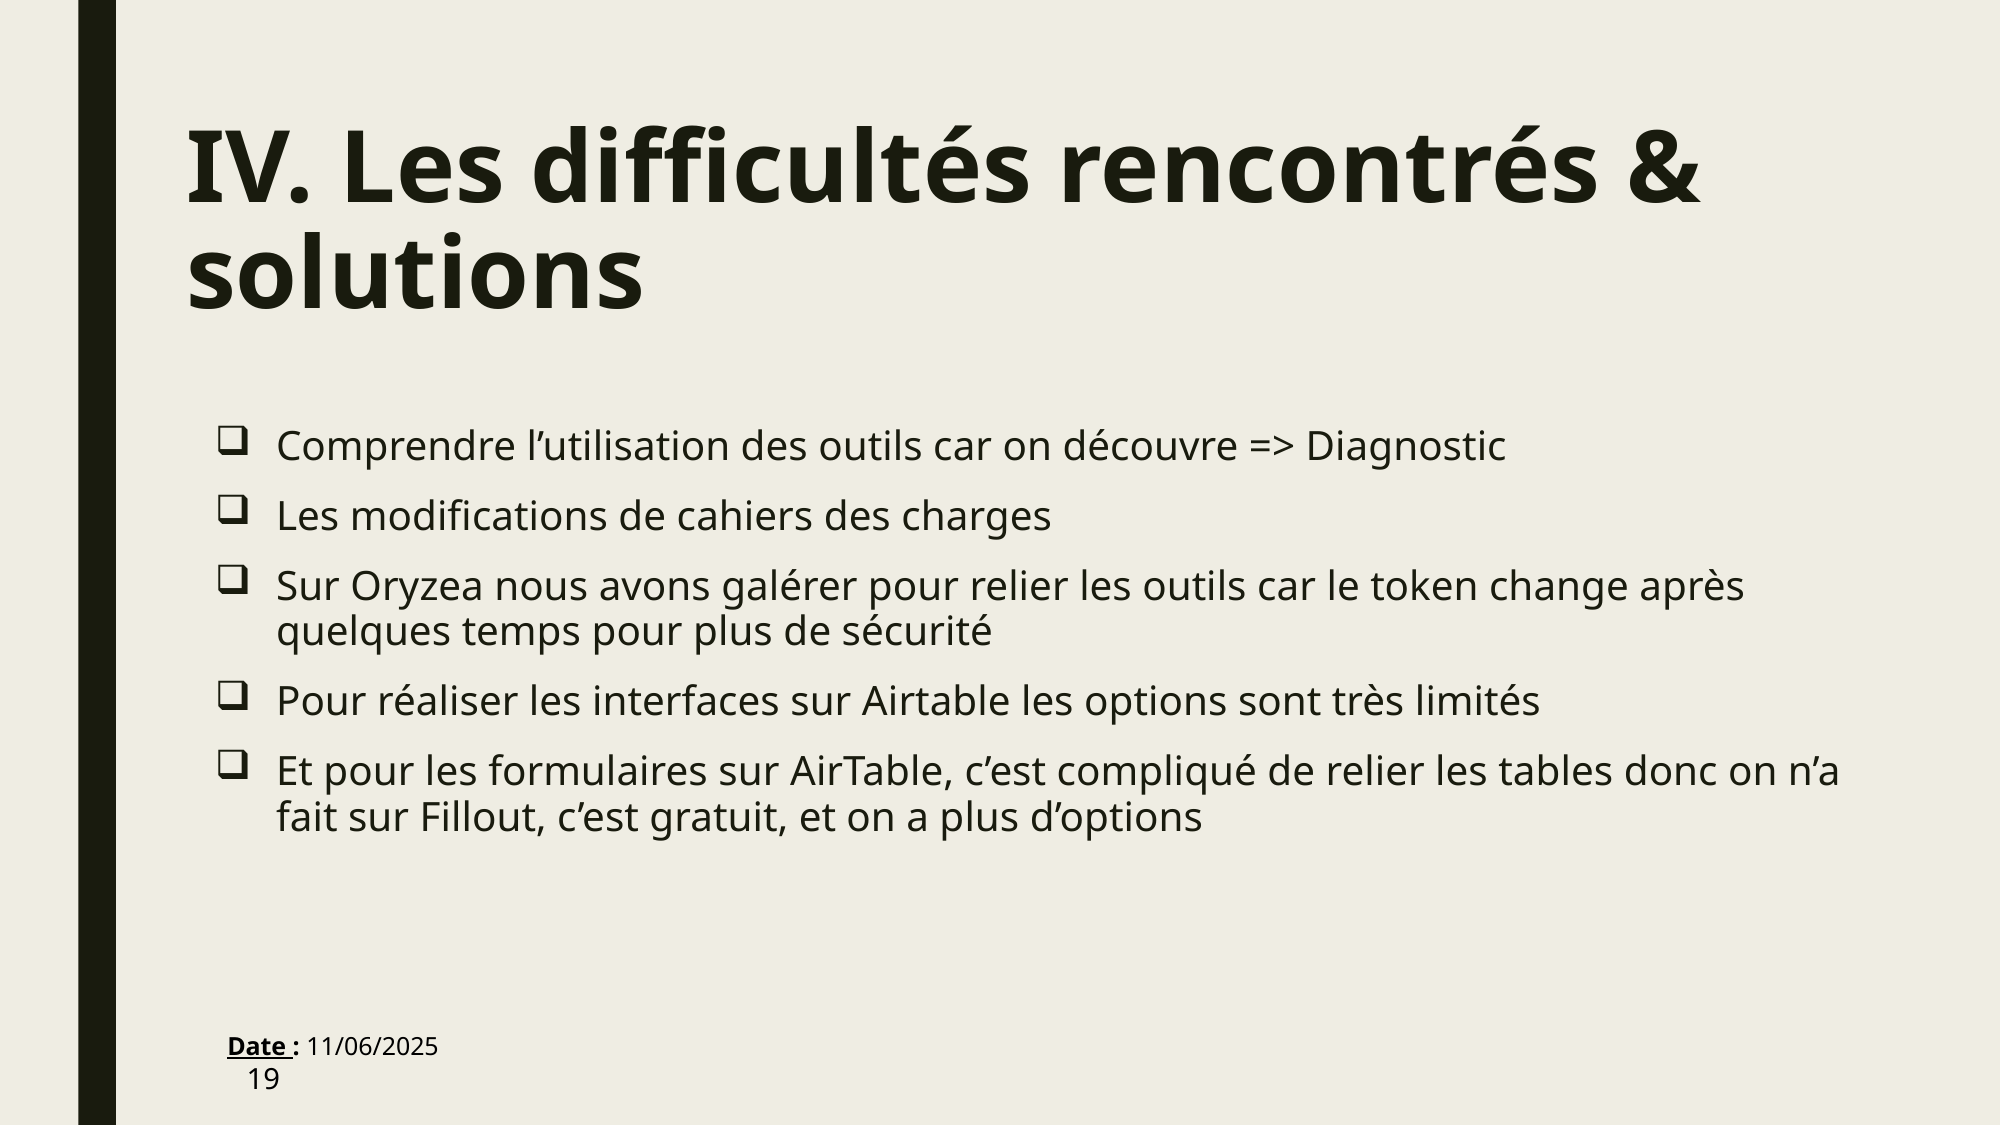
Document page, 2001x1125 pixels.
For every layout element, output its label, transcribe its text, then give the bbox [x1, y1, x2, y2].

list Comprendre l’utilisation des outils car on découvre => Diagnostic Les modifications de cahiers des charges Sur Oryzea nous avons galérer pour relier les outils car le token change après quelques temps pour plus de sécurité Pour réaliser les interfaces sur Airtable les options sont très limités Et pour les formulaires sur AirTable, c’est compliqué de relier les tables donc on n’a fait sur Fillout, c’est gratuit, et on a plus d’options [200, 416, 1914, 850]
title IV. Les difficultés rencontrés & solutions [171, 109, 1975, 353]
text_box Date : 11/06/2025 19 [212, 1022, 1934, 1103]
